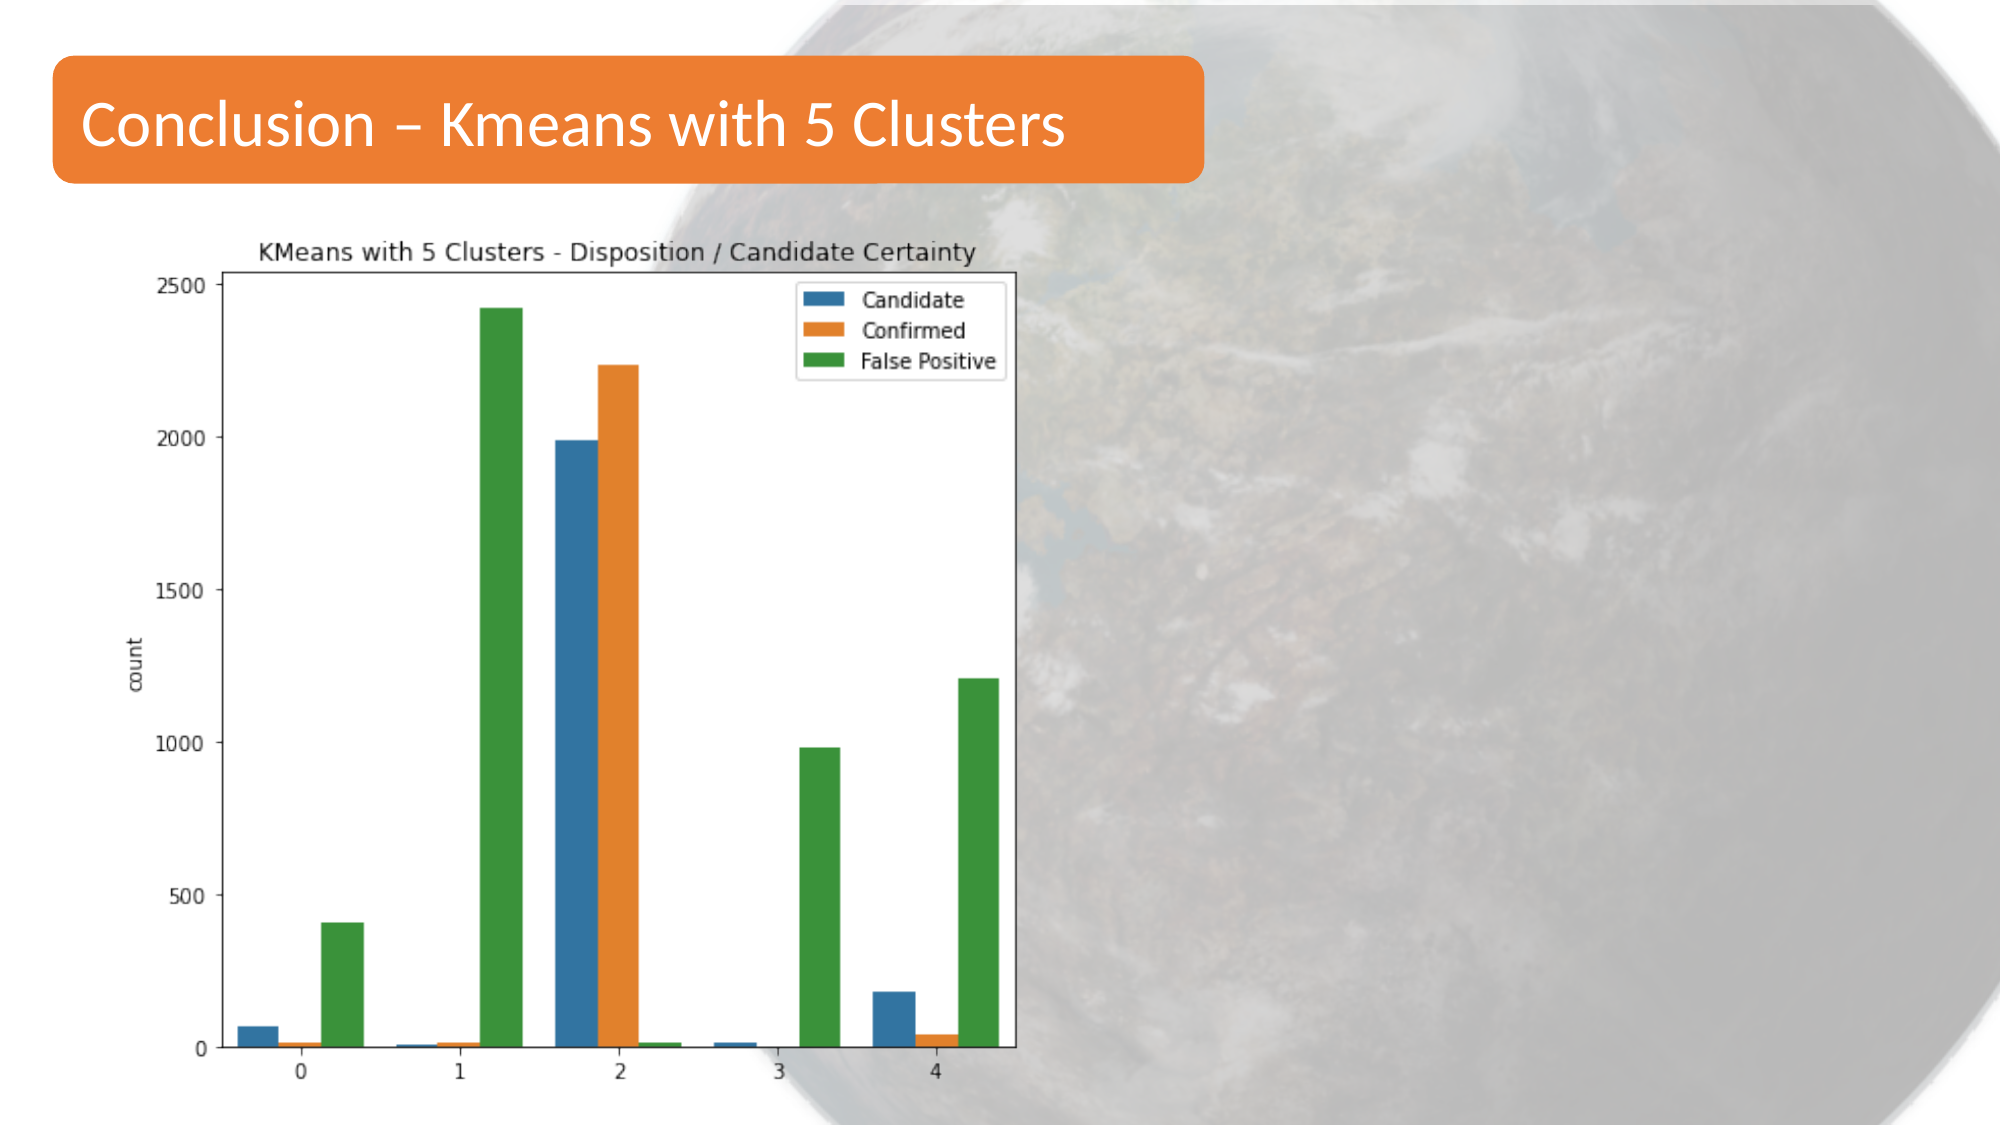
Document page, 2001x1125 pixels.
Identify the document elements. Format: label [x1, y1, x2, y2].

text_box [52, 55, 1205, 184]
picture [112, 0, 2000, 1125]
